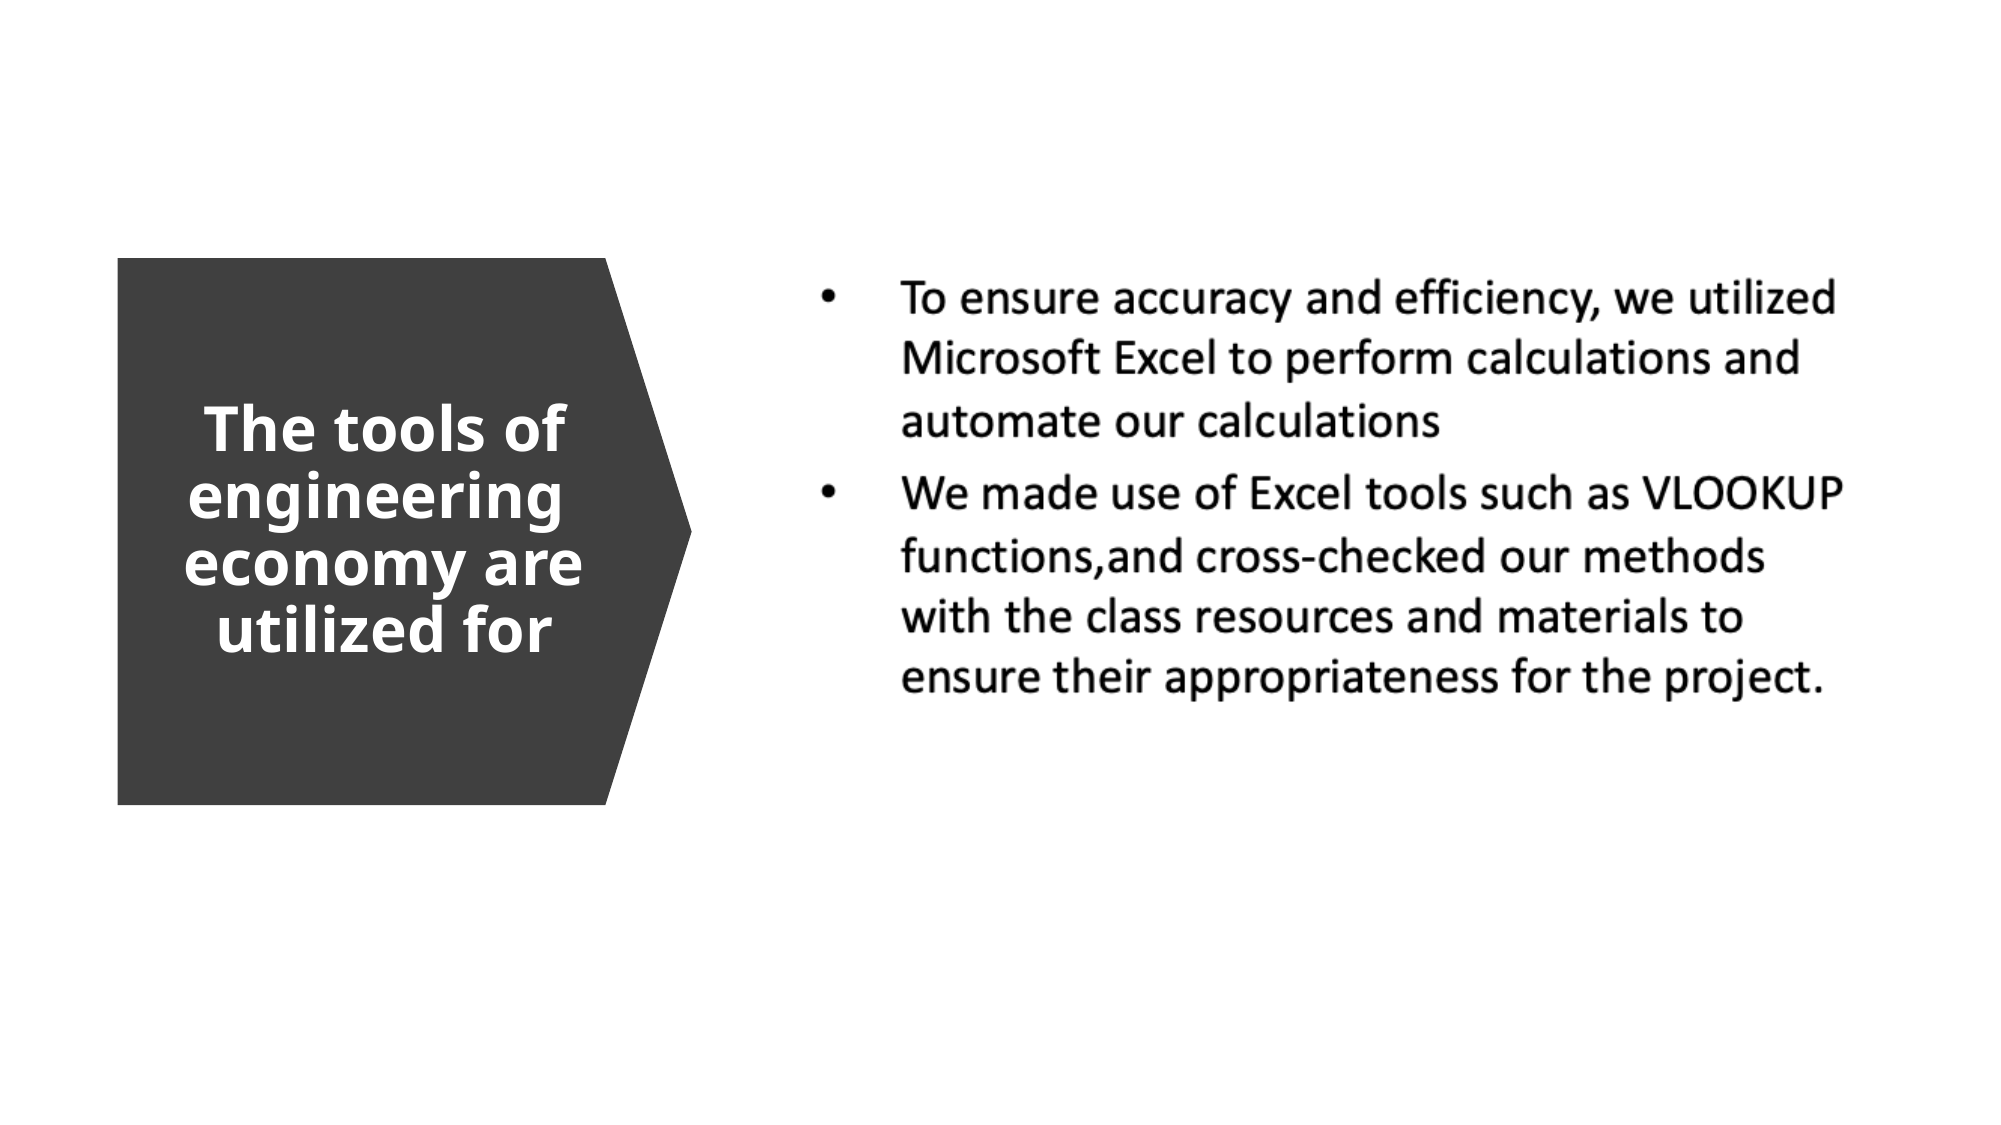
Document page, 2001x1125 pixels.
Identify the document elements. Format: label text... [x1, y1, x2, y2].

text_box [116, 257, 693, 807]
text_box The tools of engineering economy are utilized for [168, 322, 601, 741]
picture [791, 105, 1889, 1020]
